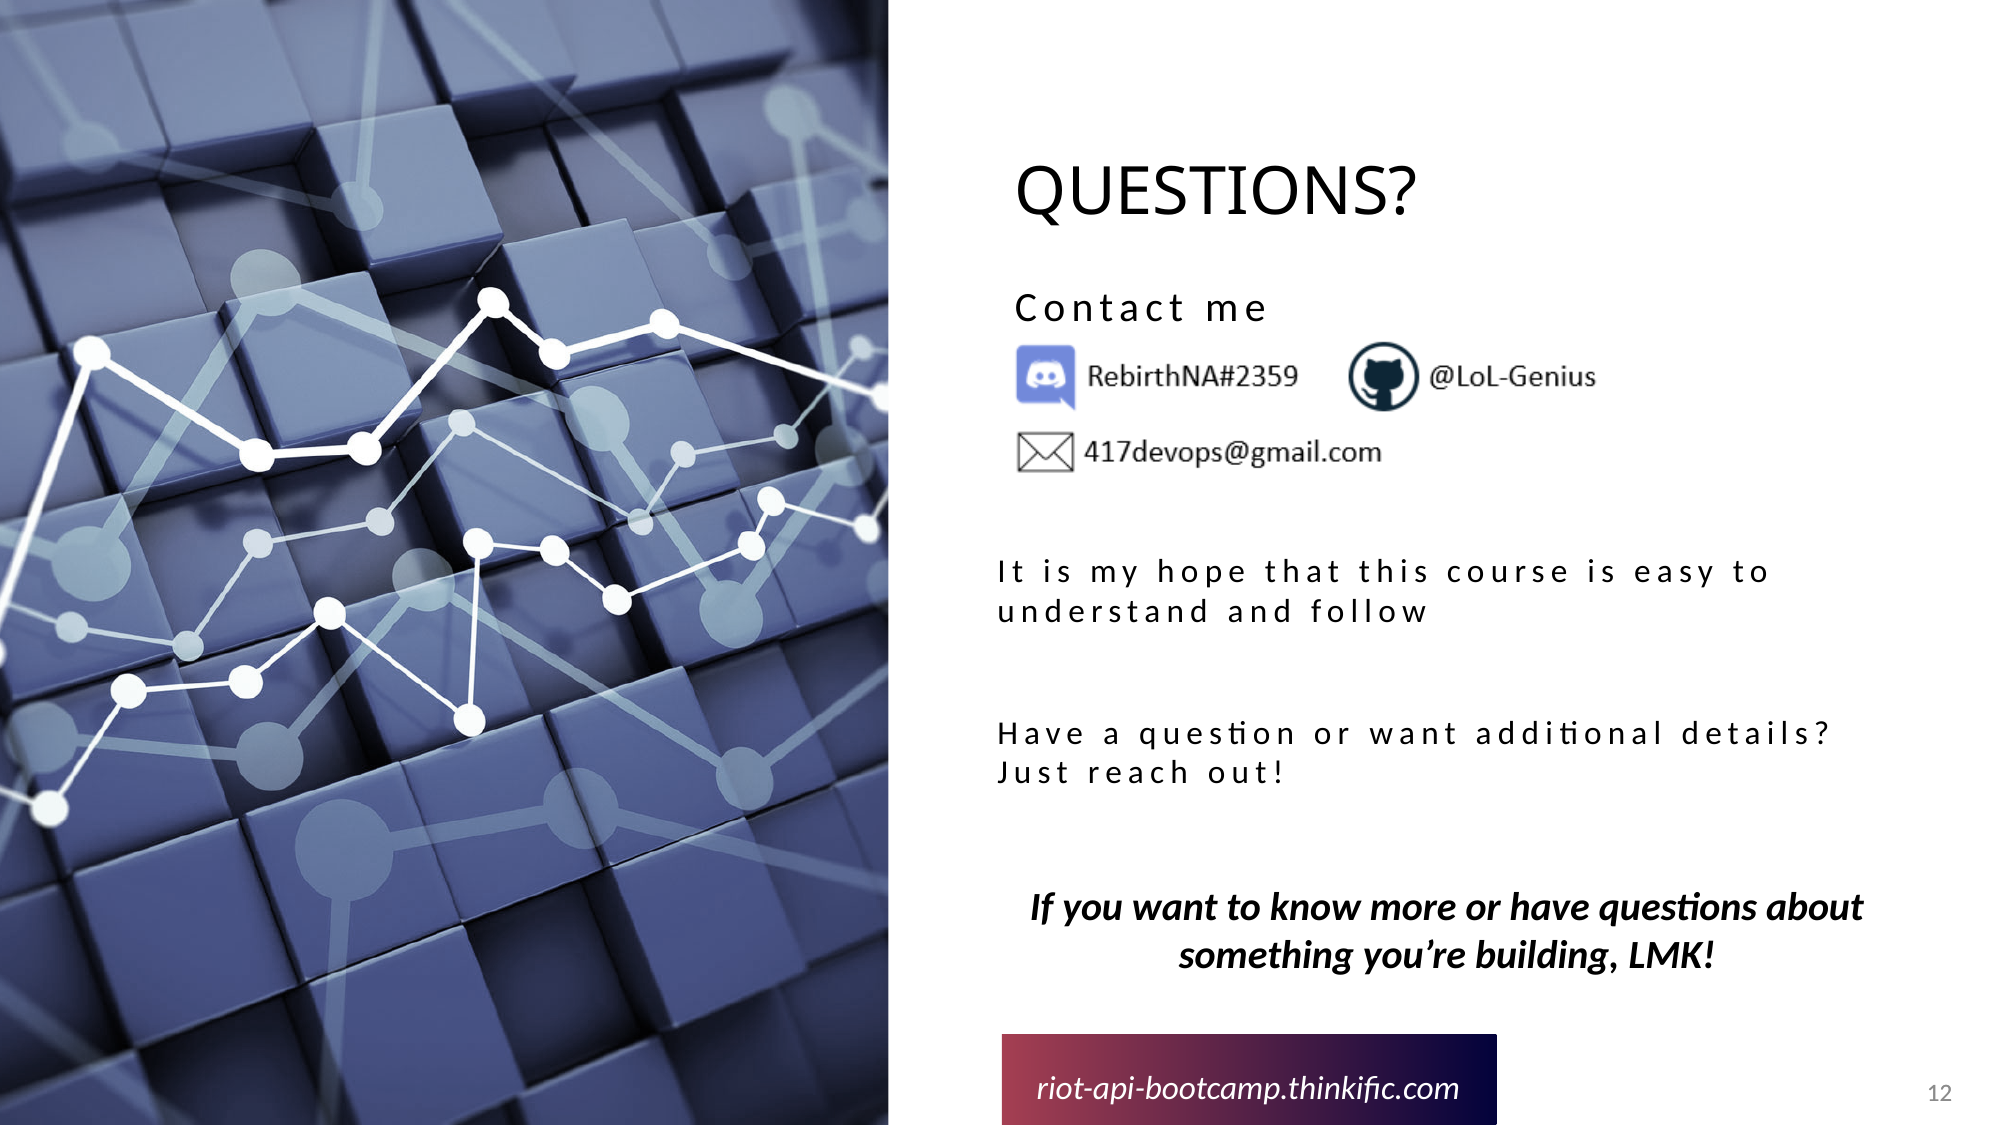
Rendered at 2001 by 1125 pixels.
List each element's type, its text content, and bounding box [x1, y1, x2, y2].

text_box If you want to know more or have questions about something you’re building, LMK! [999, 872, 1895, 984]
title Questions? [999, 100, 1968, 246]
list Contact me [999, 272, 1930, 466]
picture [0, 0, 889, 1125]
picture [1003, 336, 1612, 487]
slide_number 12 [1894, 1061, 1968, 1121]
text_box riot-api-bootcamp.thinkific.com [1003, 1038, 1495, 1124]
text_box It is my hope that this course is easy to understand and follow Have a question or want additional details? Just reach out! [982, 542, 1913, 832]
